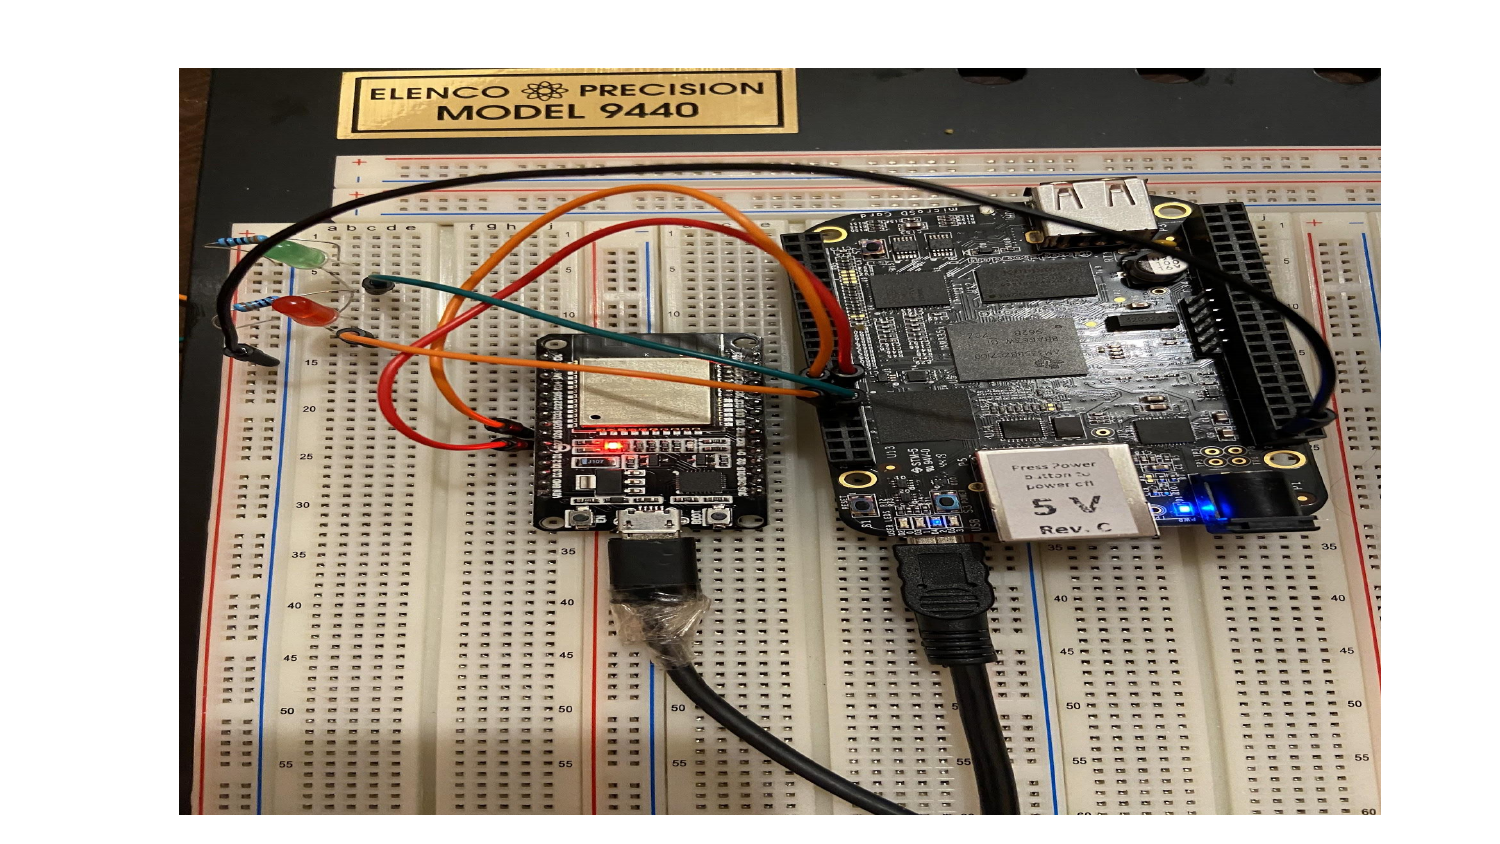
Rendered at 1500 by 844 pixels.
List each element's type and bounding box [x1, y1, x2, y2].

picture [178, 68, 1382, 815]
